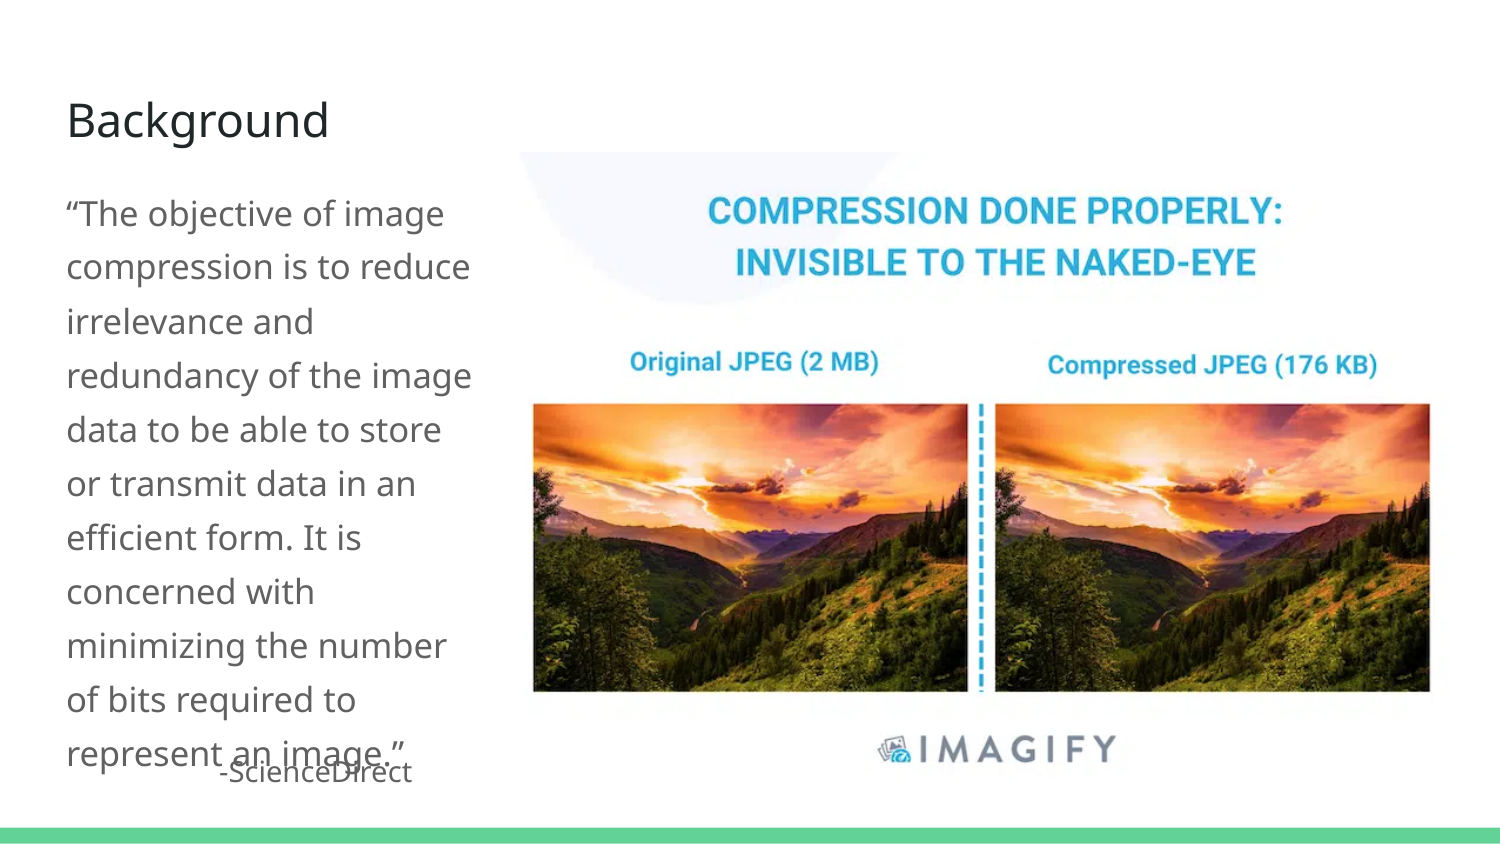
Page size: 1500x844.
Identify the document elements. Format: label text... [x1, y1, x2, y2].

picture [509, 152, 1450, 780]
list “The objective of image compression is to reduce irrelevance and redundancy of the image data to be able to store or transmit data in an efficient form. It is concerned with minimizing the number of bits required to represent an image.” [51, 166, 499, 793]
title Background [51, 72, 1449, 167]
text_box -ScienceDirect [204, 737, 504, 779]
